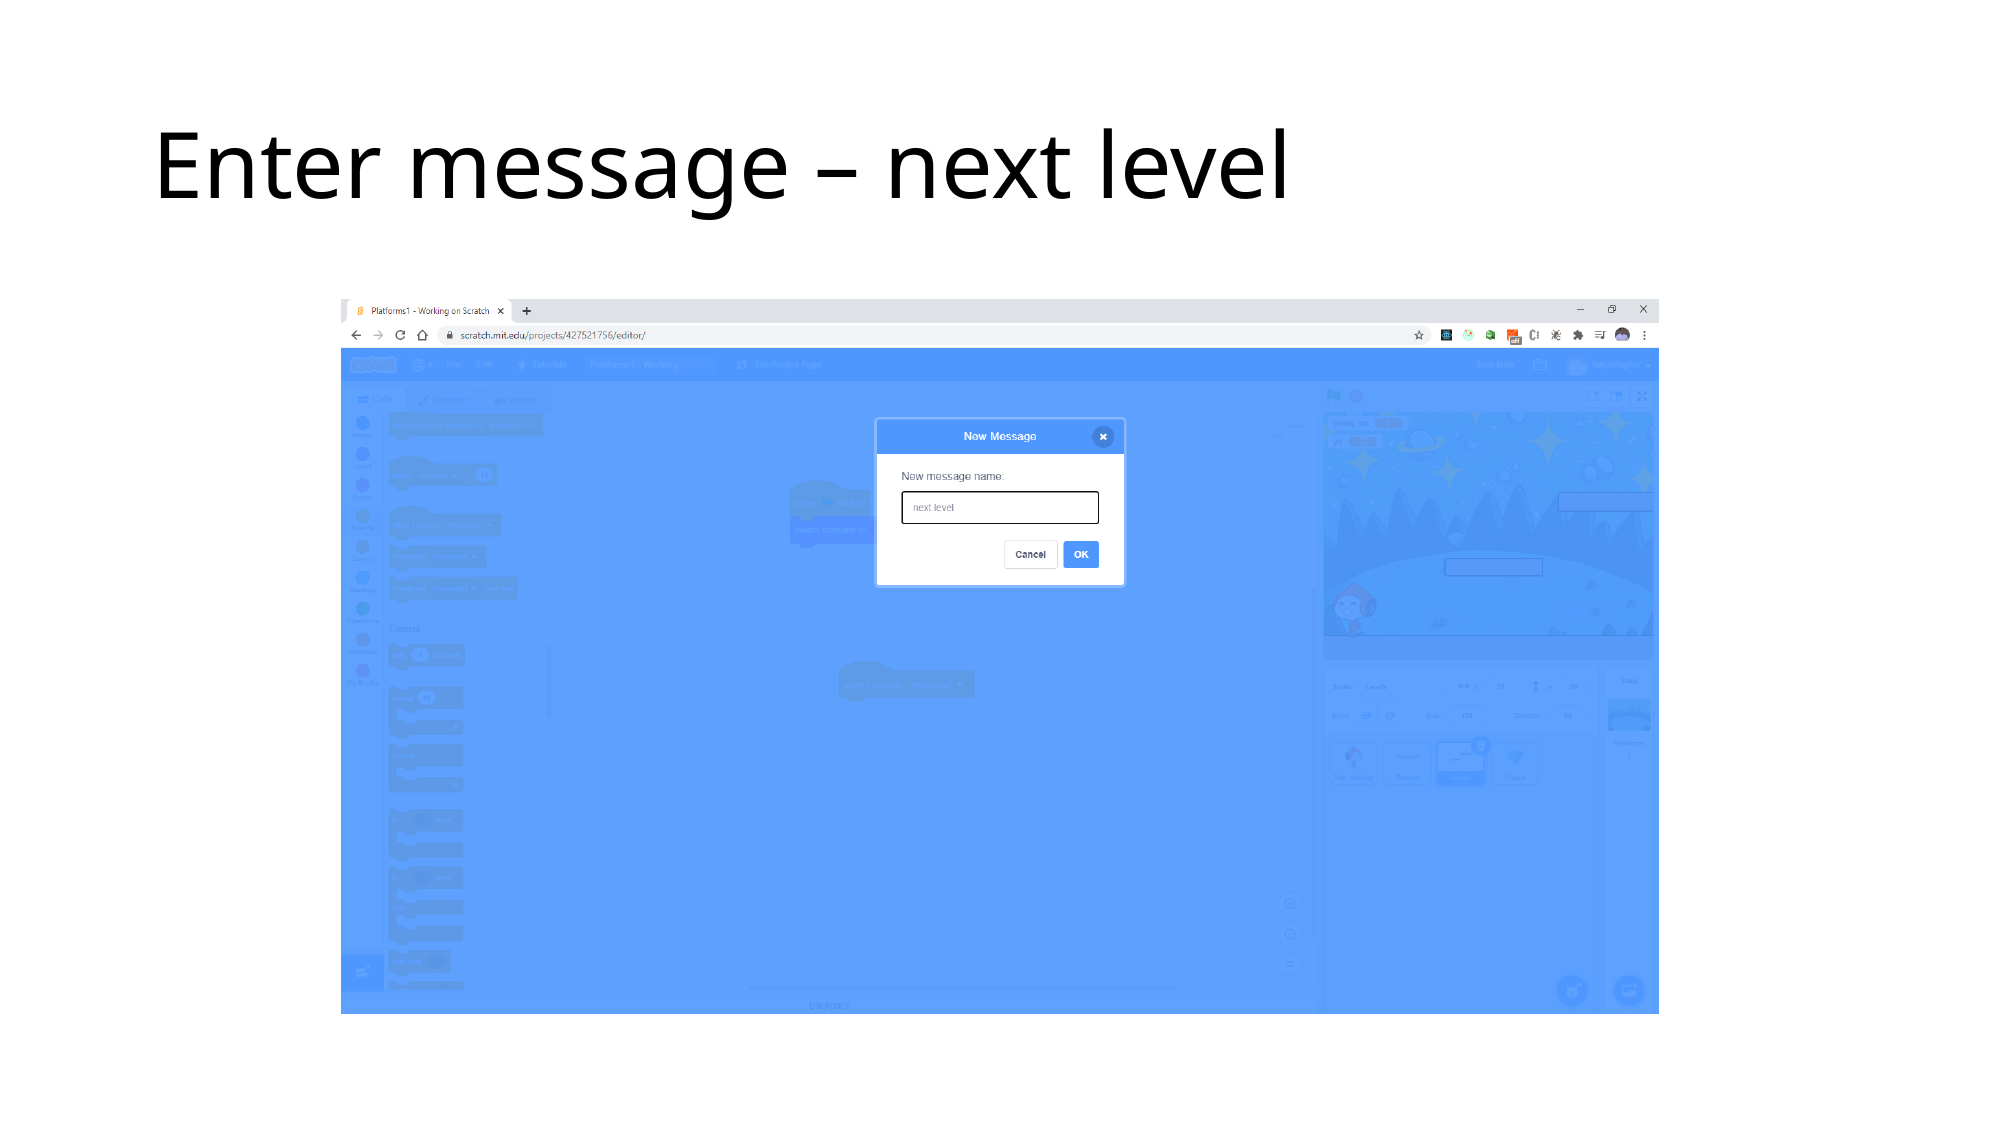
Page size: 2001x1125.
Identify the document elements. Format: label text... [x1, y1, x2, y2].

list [341, 299, 1659, 1014]
title Enter message – next level [137, 59, 1863, 278]
